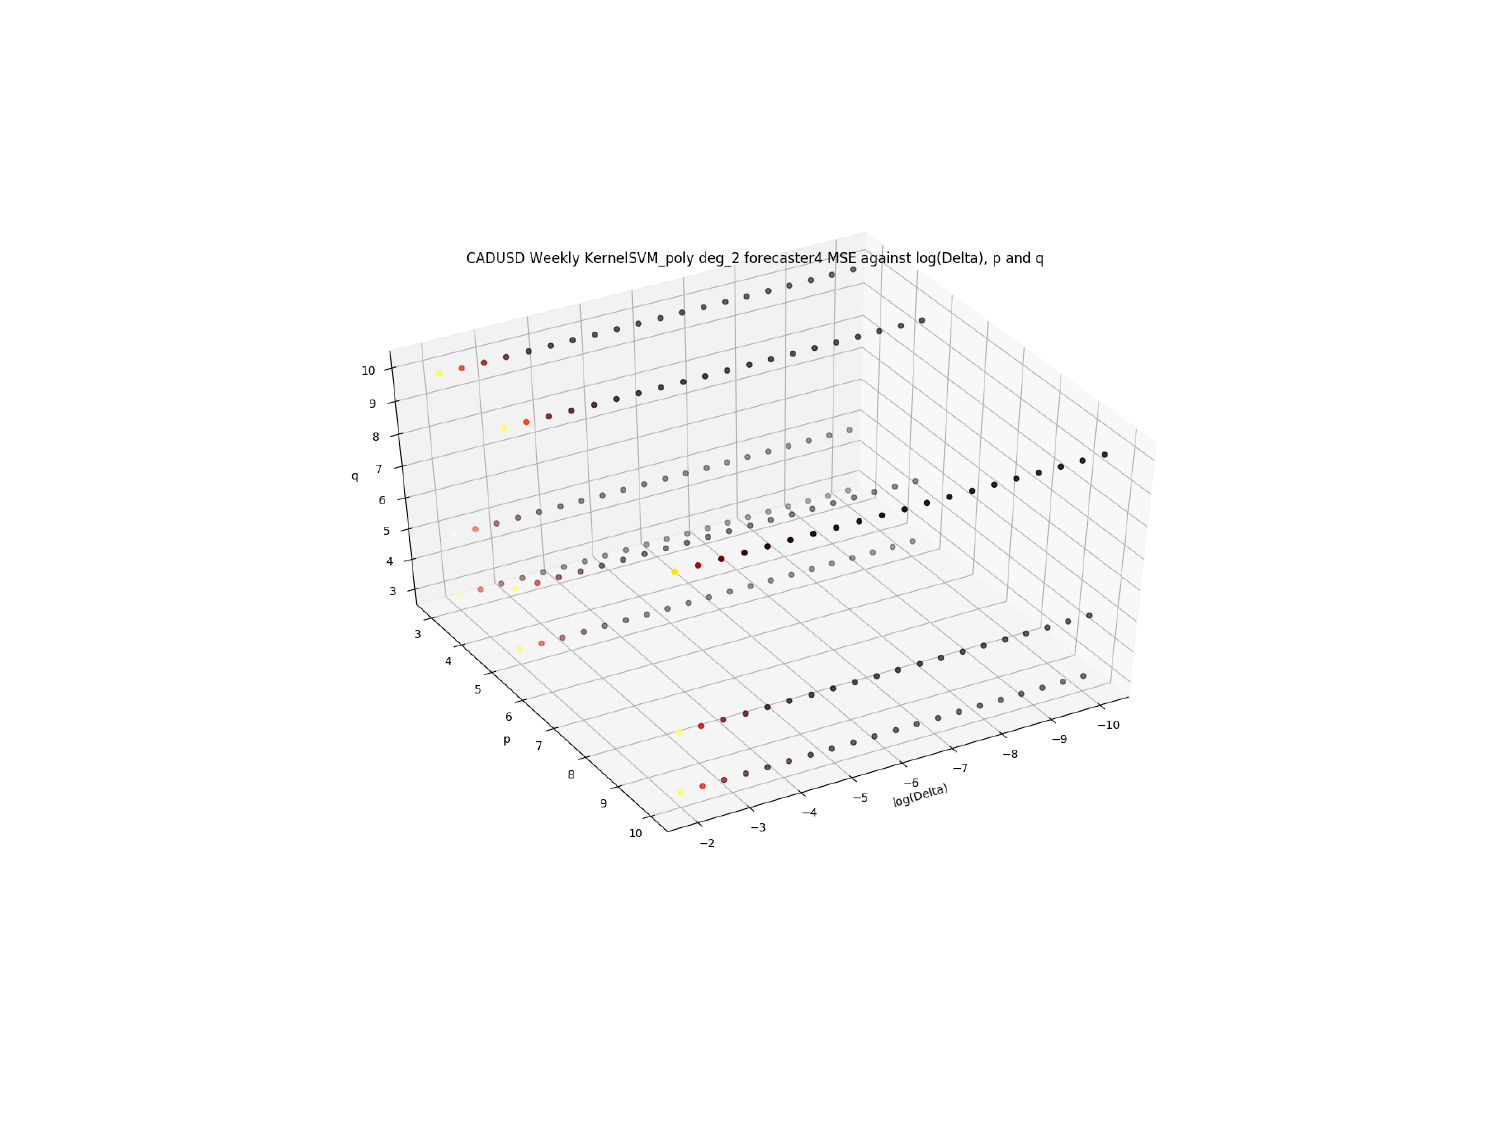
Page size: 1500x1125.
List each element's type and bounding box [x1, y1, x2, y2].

picture [119, 119, 1358, 946]
